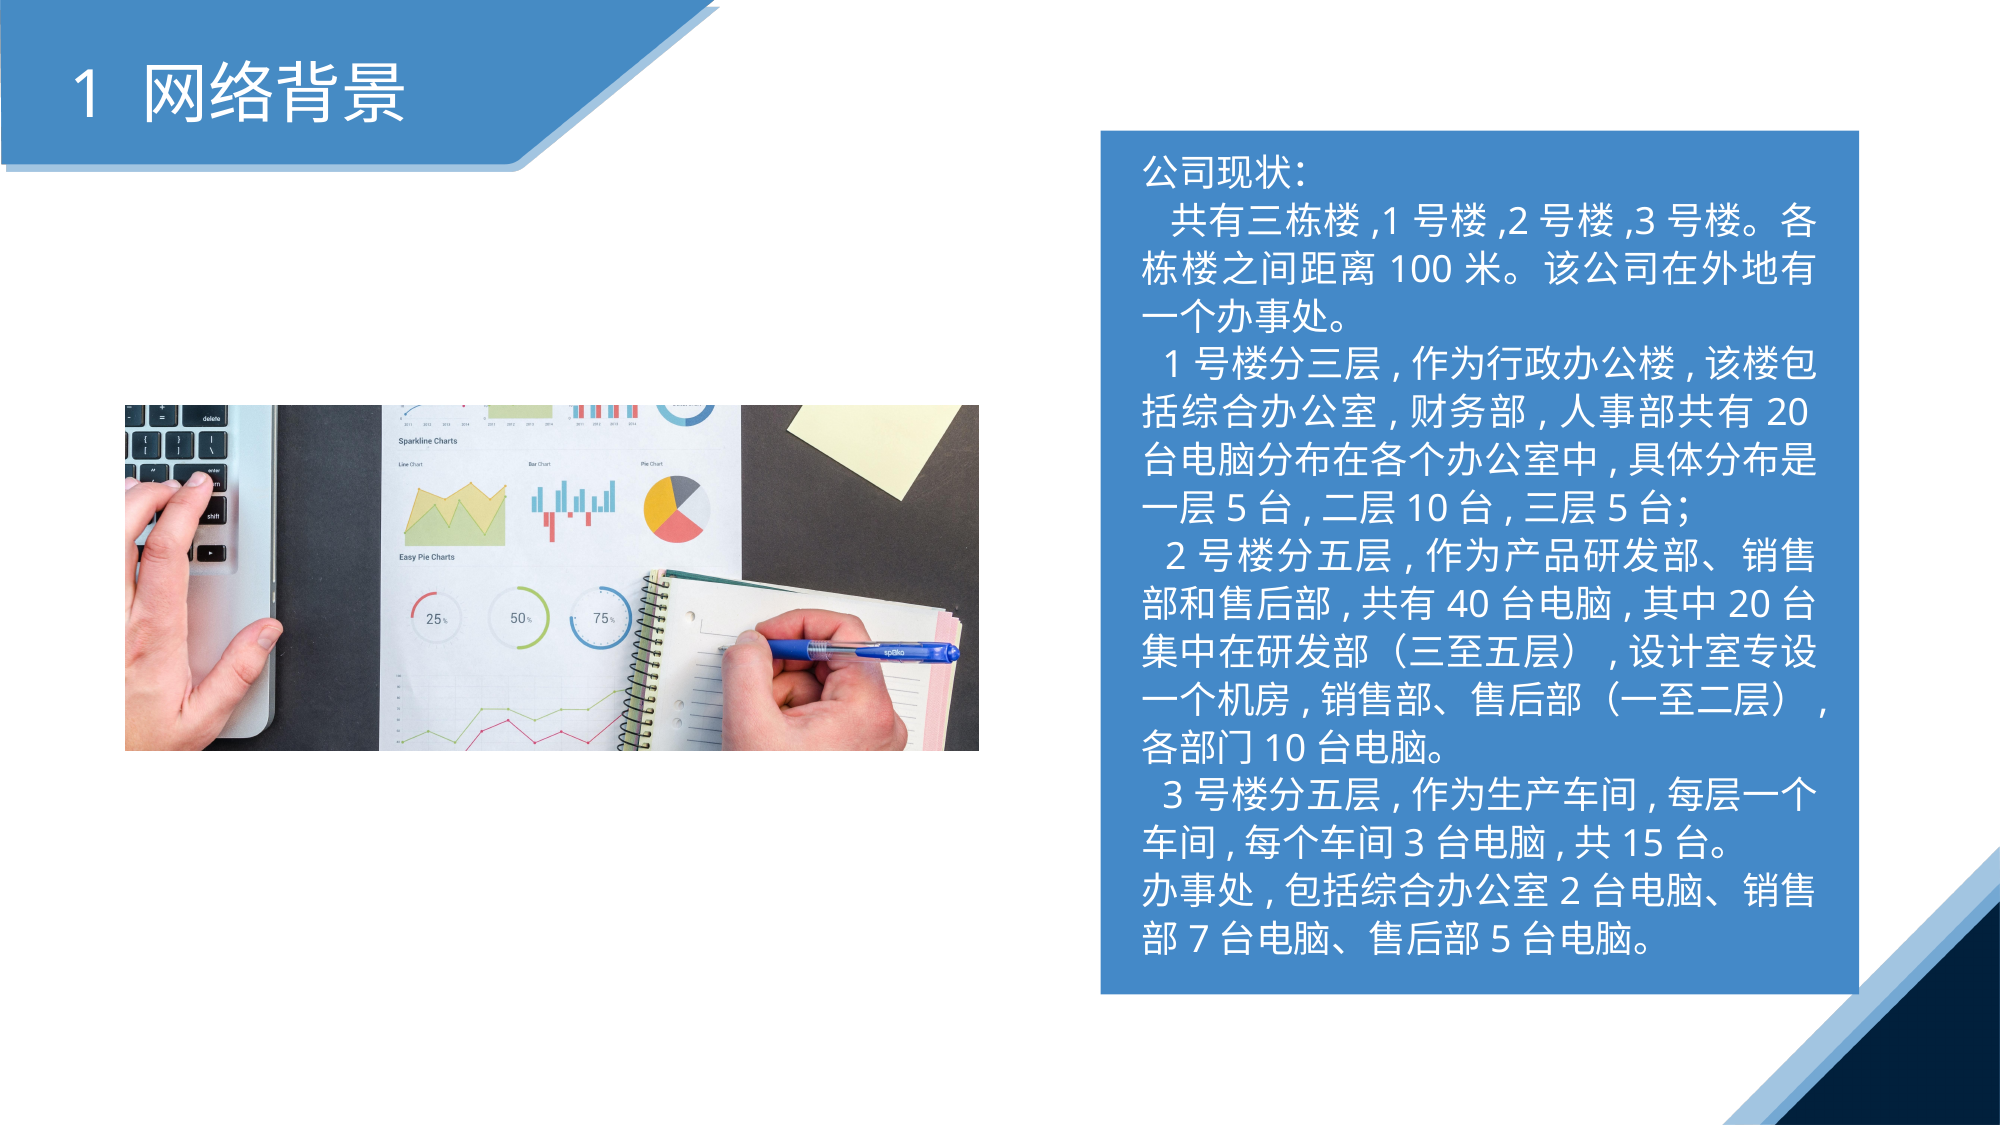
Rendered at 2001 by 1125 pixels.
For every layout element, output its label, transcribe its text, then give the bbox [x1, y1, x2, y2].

text_box 1 网络背景 [55, 43, 528, 138]
picture [124, 405, 979, 751]
picture [0, 0, 720, 172]
picture [1723, 847, 2000, 1125]
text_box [1100, 130, 1860, 995]
